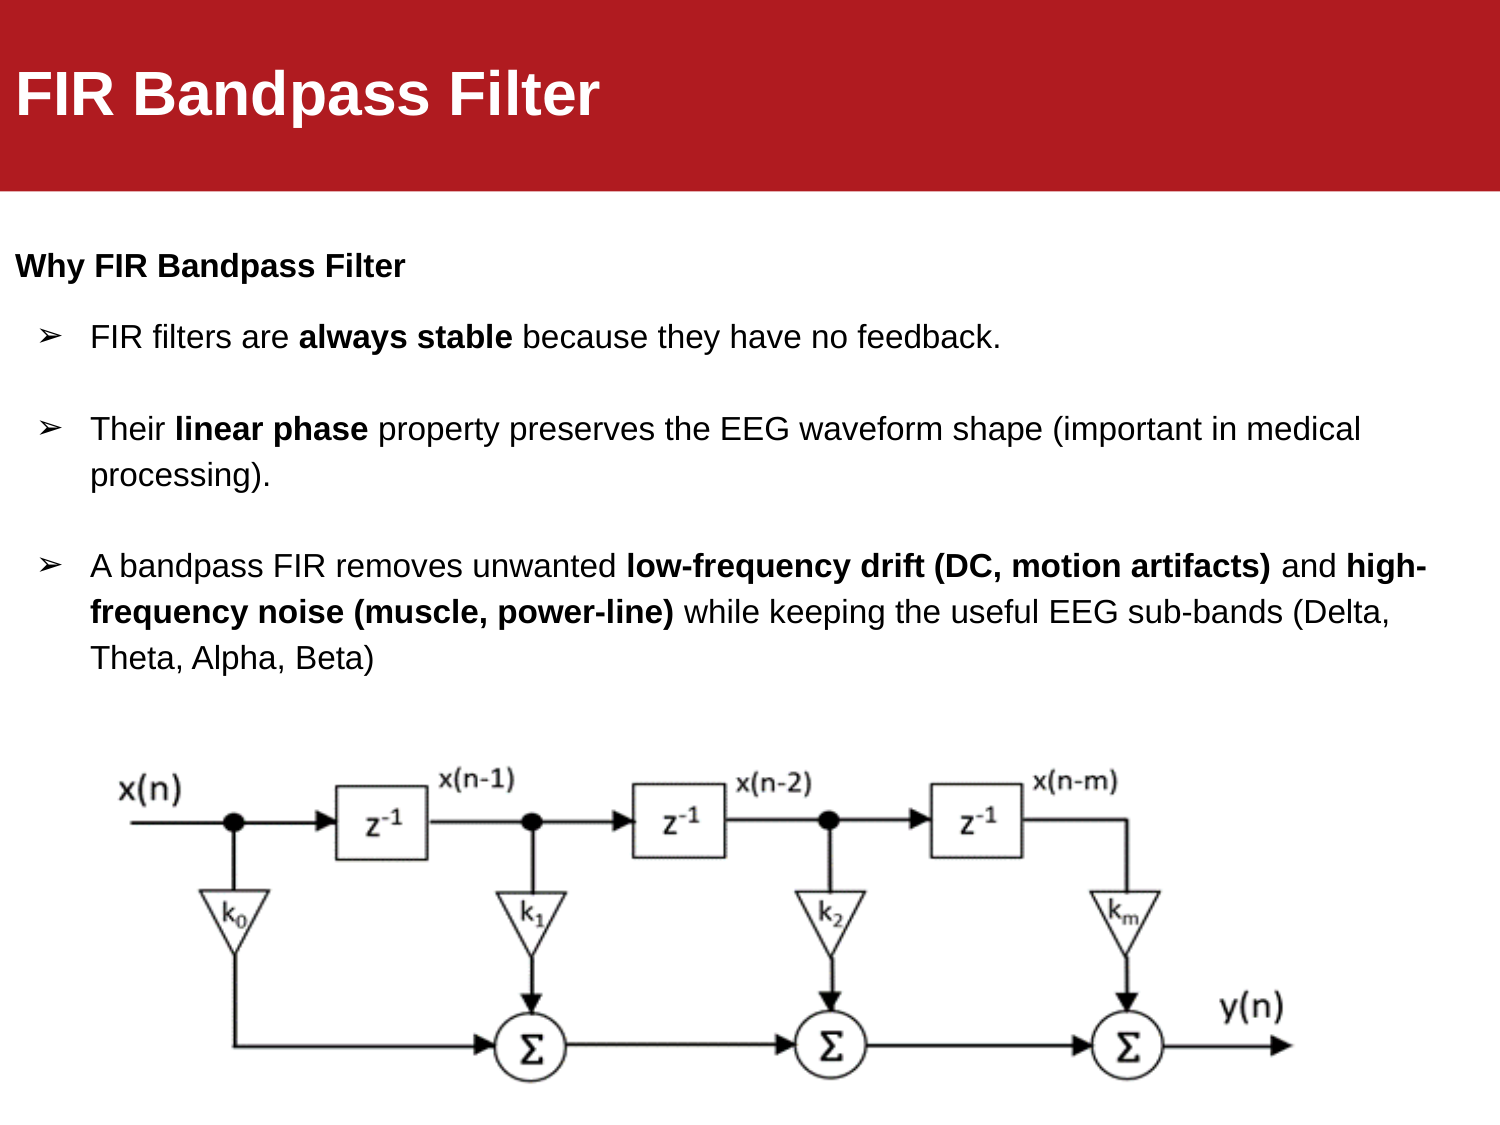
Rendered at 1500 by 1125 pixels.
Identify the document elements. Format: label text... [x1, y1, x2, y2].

list Why FIR Bandpass Filter FIR filters are always stable because they have no feedback. Their linear phase property preserves the EEG waveform shape (important in medical processing). A bandpass FIR removes unwanted low-frequency drift (DC, motion artifacts) and high-frequency noise (muscle, power-line) while keeping the useful EEG sub-bands (Delta, Theta, Alpha, Beta) [0, 231, 1500, 1014]
picture [110, 742, 1340, 1103]
title FIR Bandpass Filter [0, 0, 1500, 192]
